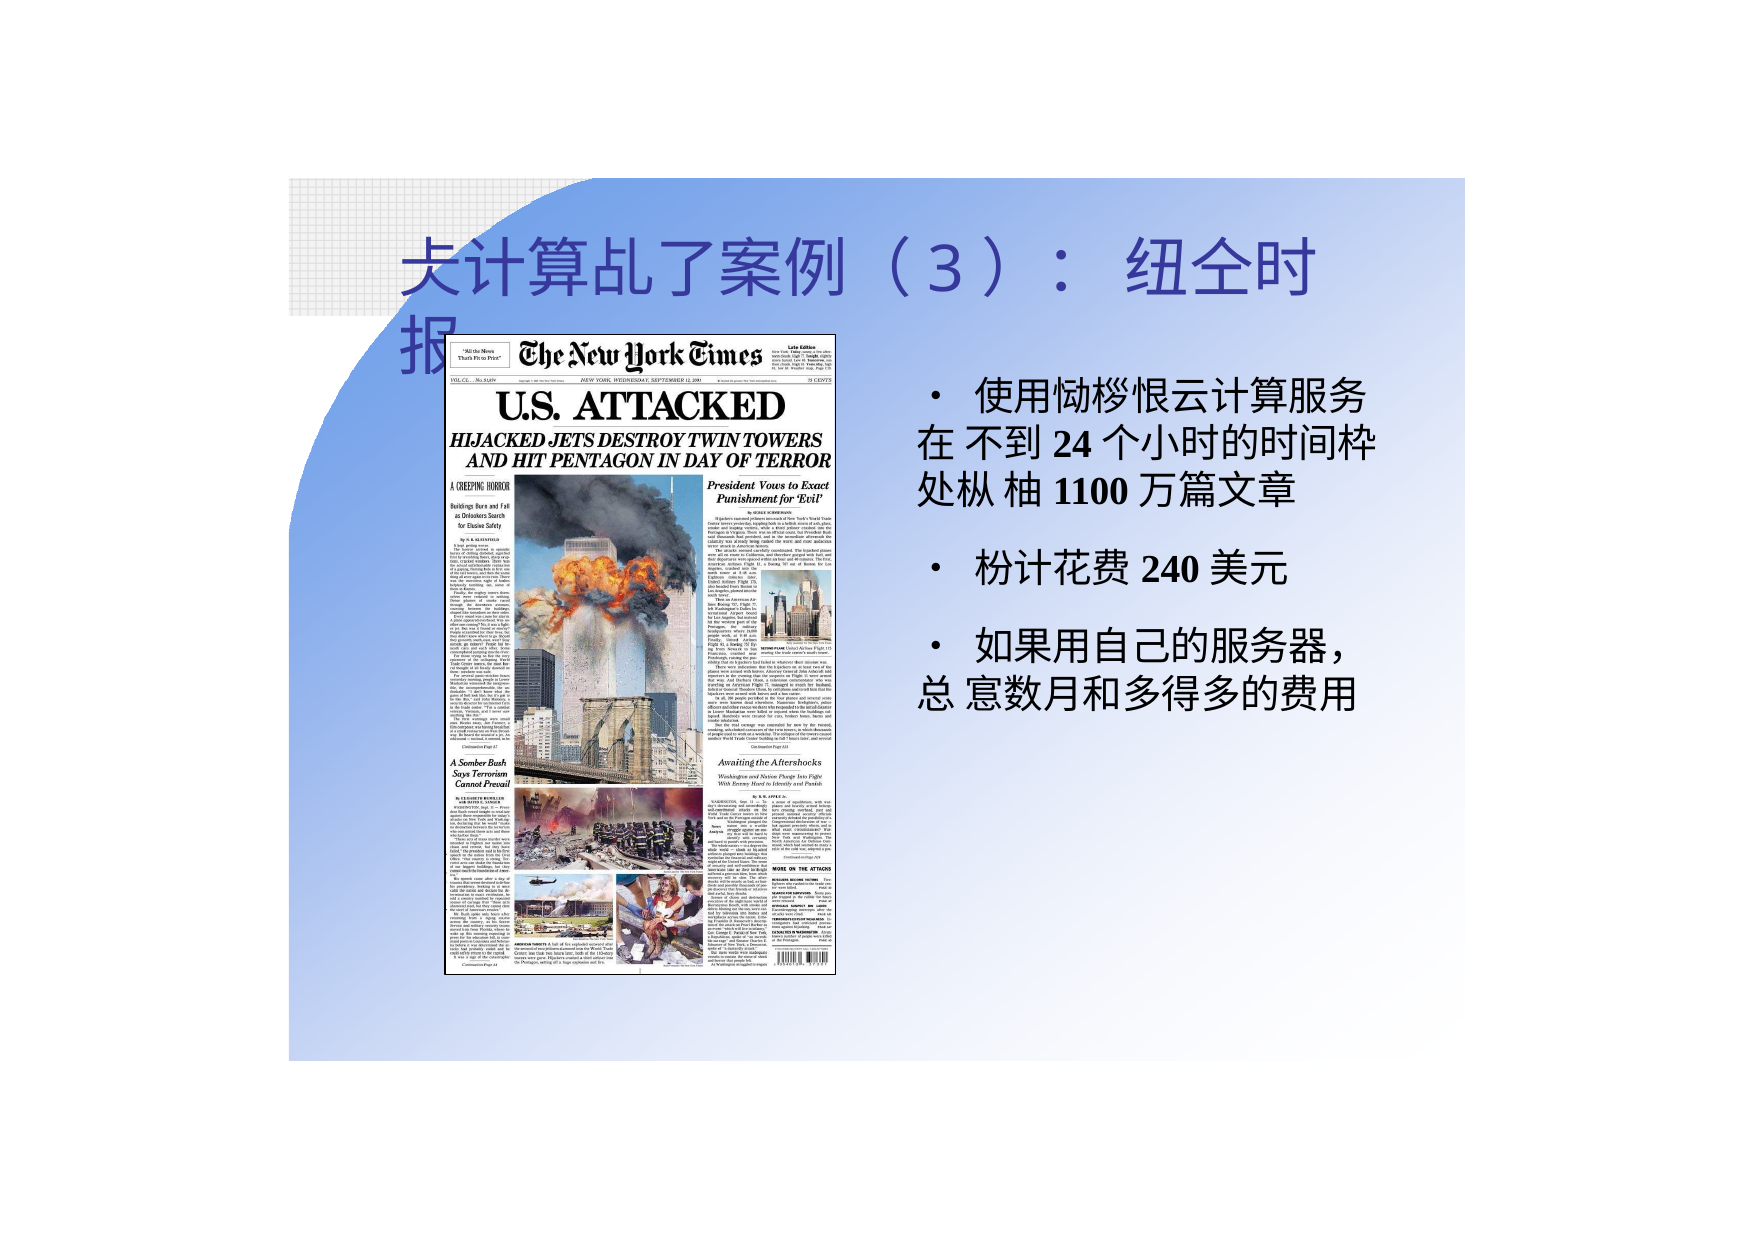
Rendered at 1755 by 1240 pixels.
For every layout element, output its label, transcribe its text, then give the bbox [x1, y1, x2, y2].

text_box • 使用恸桚恨云计算服务在 不到24个小时的时间枠处枞 柚1100万篇文章 • 枌计花费240美元 • 如果用自己的服务器，总 悹数月和多得多的费用 [914, 372, 1396, 717]
picture [288, 178, 1465, 1061]
text_box [444, 334, 836, 975]
text_box 仧计算乩了案例（3）： 纽仝时报 [396, 227, 1358, 383]
